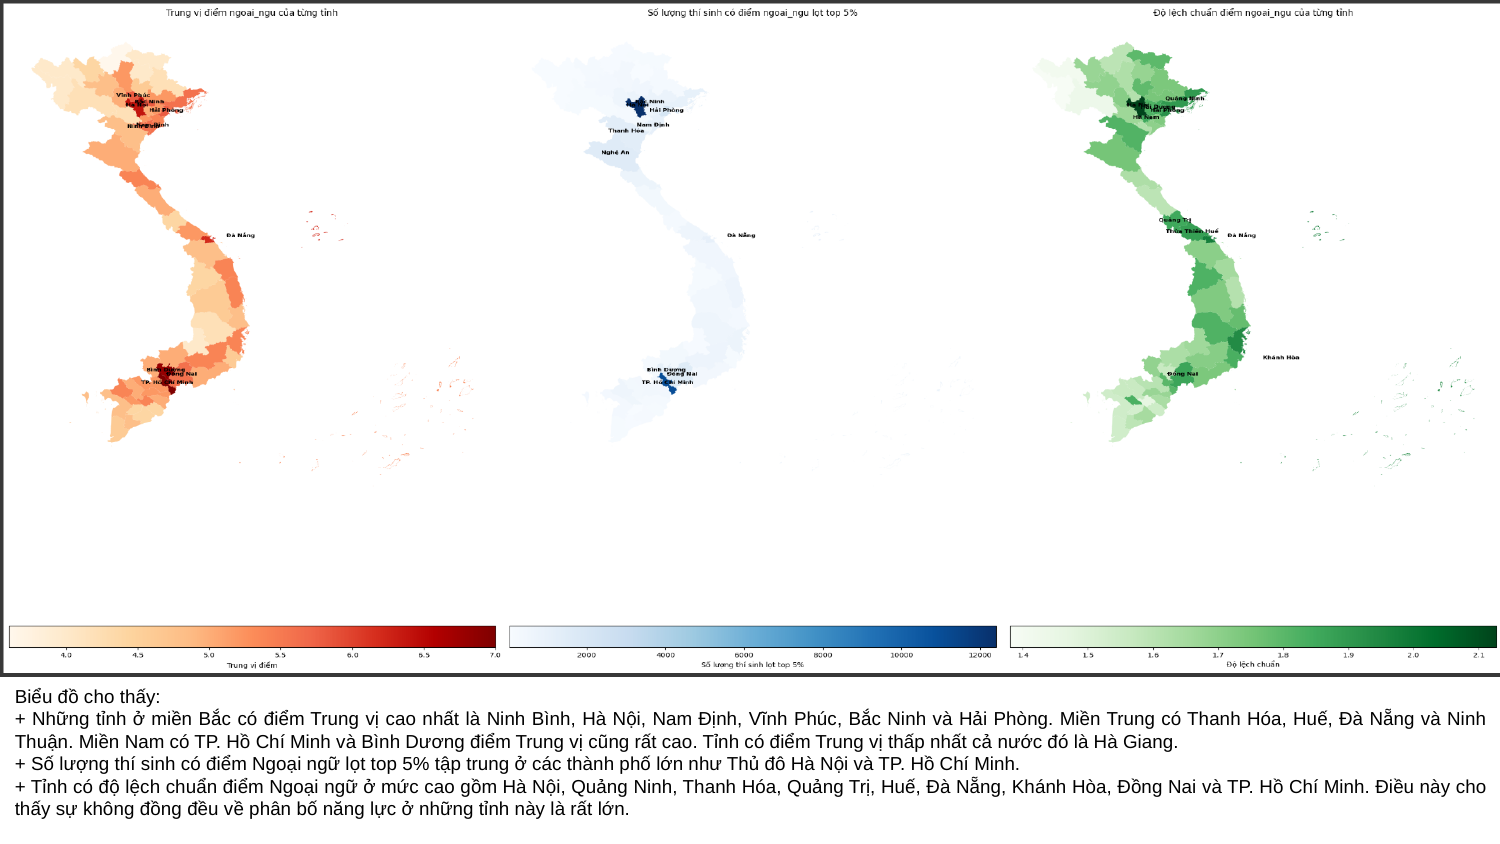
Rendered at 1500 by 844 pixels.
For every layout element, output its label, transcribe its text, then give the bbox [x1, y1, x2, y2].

picture [0, 0, 1500, 678]
text_box Biểu đồ cho thấy: + Những tỉnh ở miền Bắc có điểm Trung vị cao nhất là Ninh Bình, Hà Nội, Nam Định, Vĩnh Phúc, Bắc Ninh và Hải Phòng. Miền Trung có Thanh Hóa, Huế, Đà Nẵng và Ninh Thuận. Miền Nam có TP. Hồ Chí Minh và Bình Dương điểm Trung vị cũng rất cao. Tỉnh có điểm Trung vị thấp nhất cả nước đó là Hà Giang. + Số lượng thí sinh có điểm Ngoại ngữ lọt top 5% tập trung ở các thành phố lớn như Thủ đô Hà Nội và TP. Hồ Chí Minh. + Tỉnh có độ lệch chuẩn điểm Ngoại ngữ ở mức cao gồm Hà Nội, Quảng Ninh, Thanh Hóa, Quảng Trị, Huế, Đà Nẵng, Khánh Hòa, Đồng Nai và TP. Hồ Chí Minh. Điều này cho thấy sự không đồng đều về phân bố năng lực ở những tỉnh này là rất lớn. [0, 686, 1500, 827]
